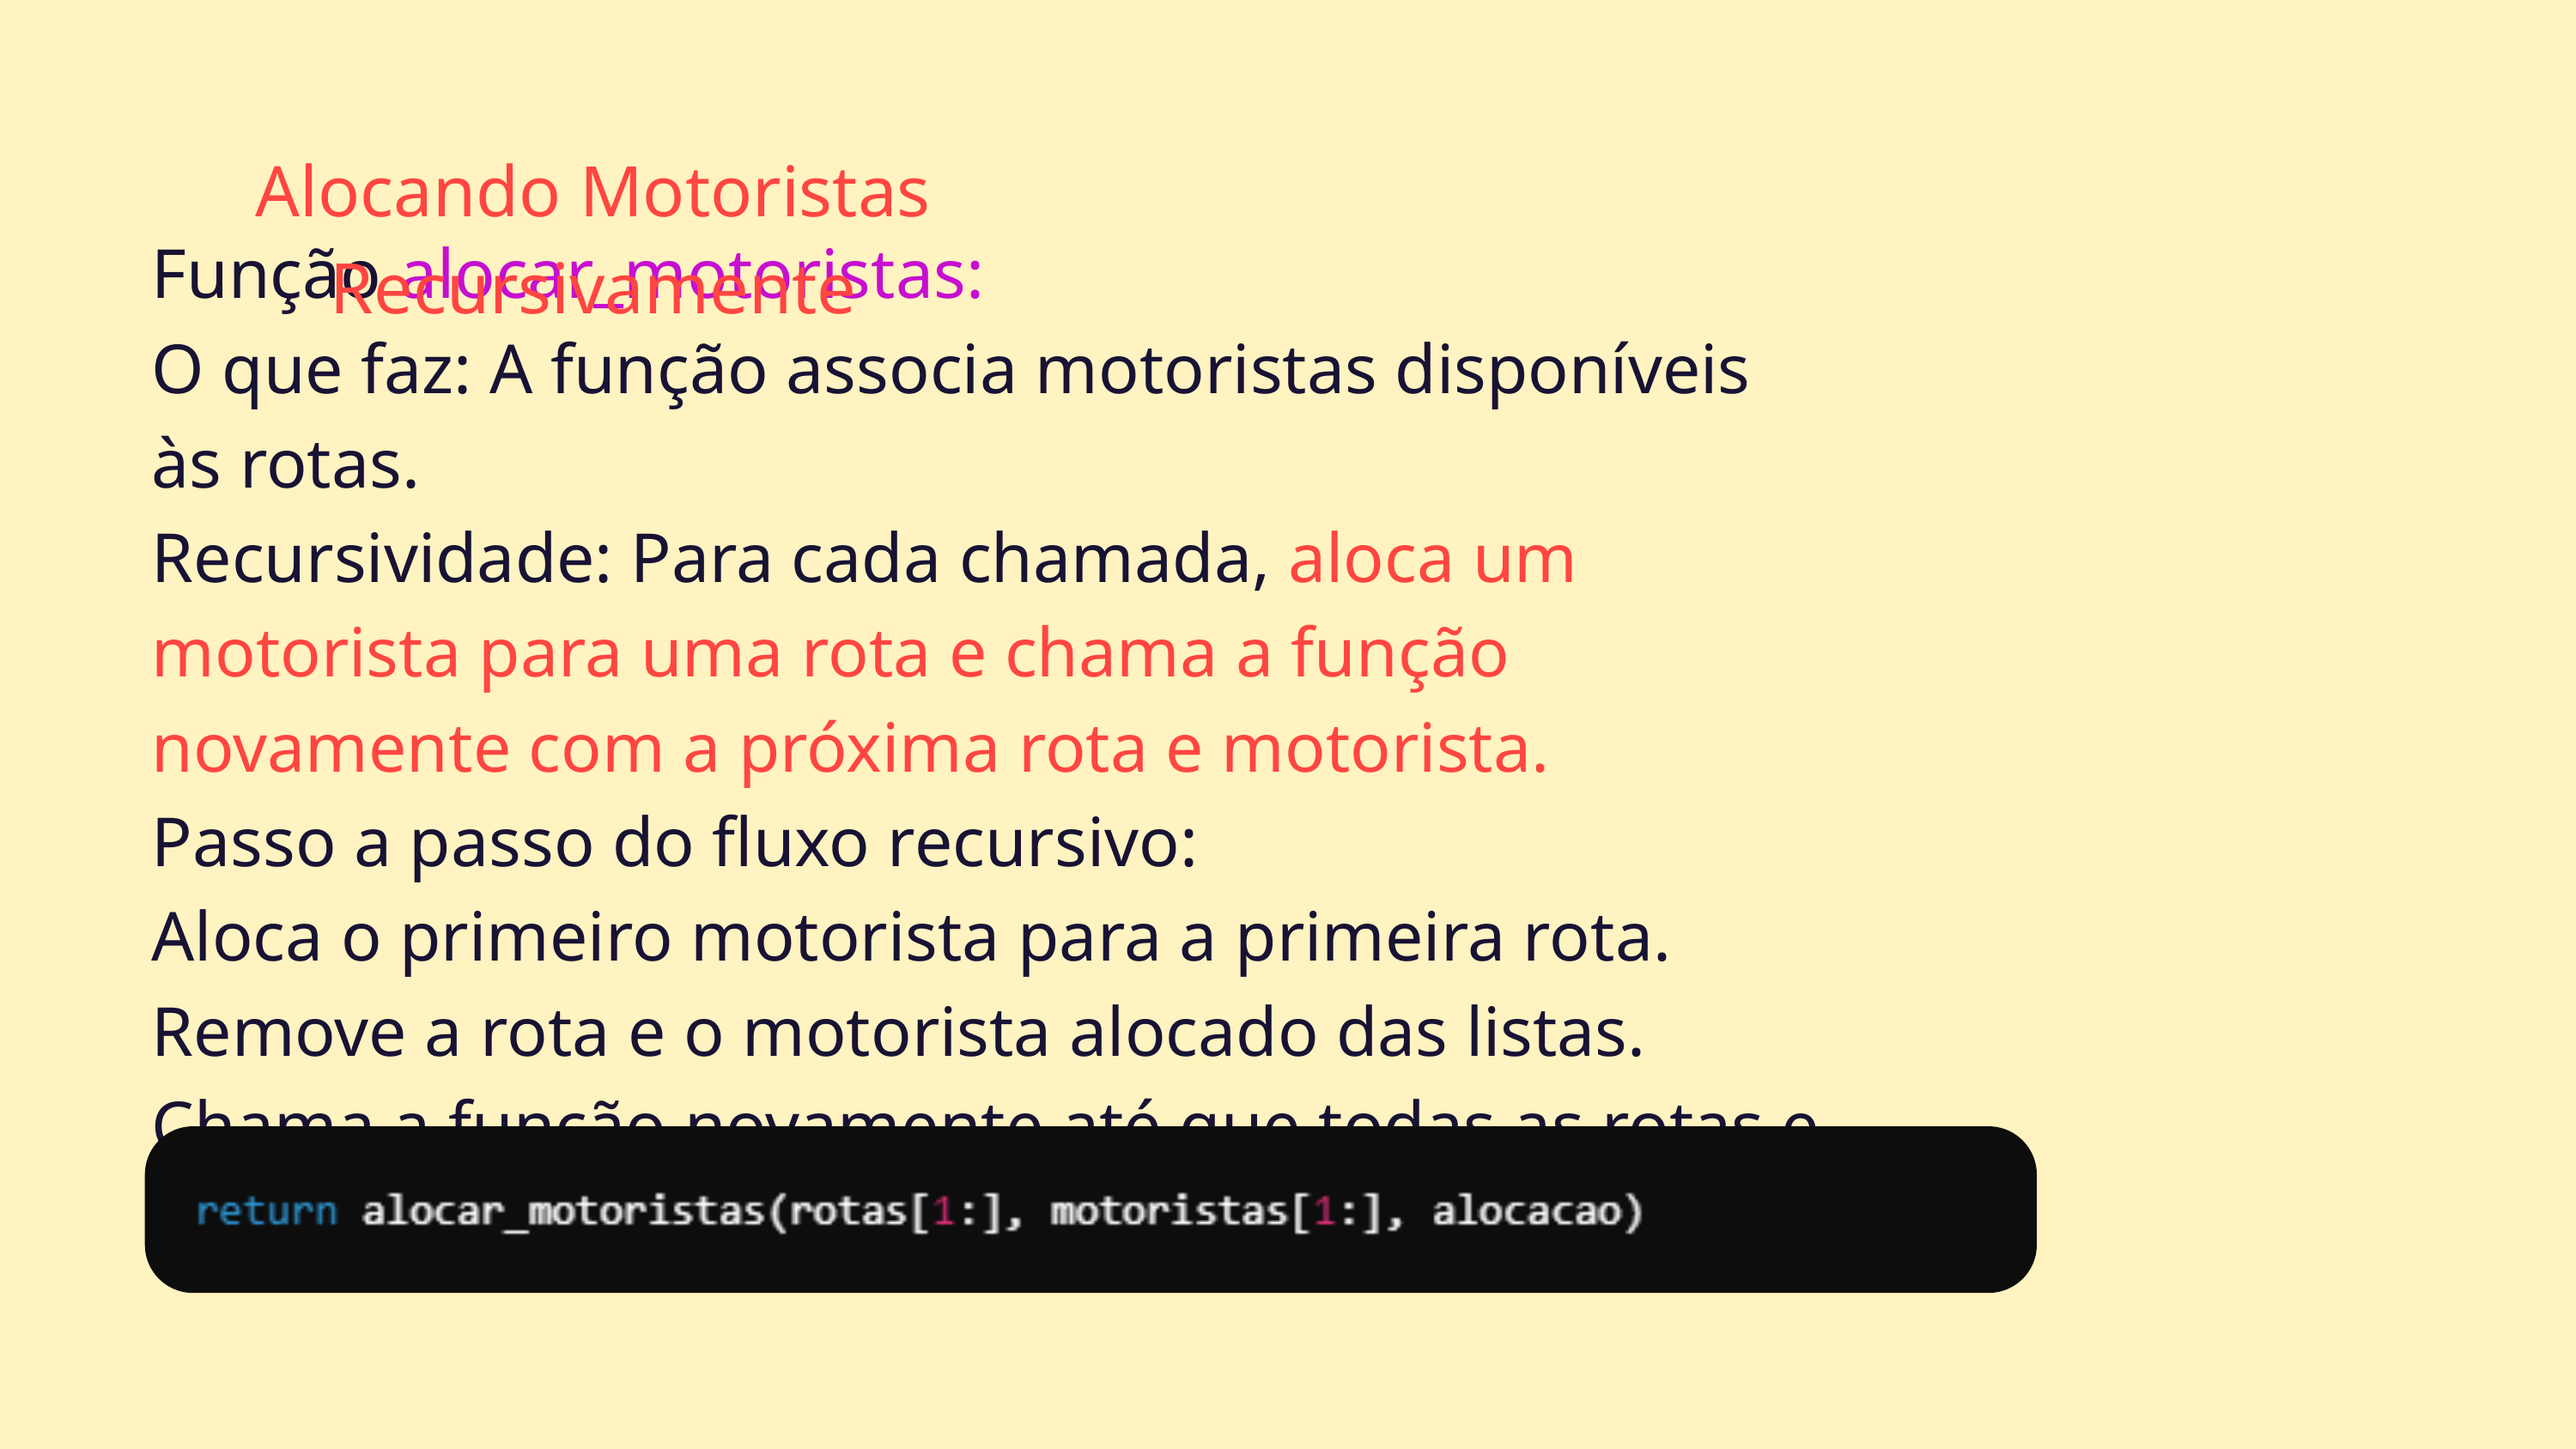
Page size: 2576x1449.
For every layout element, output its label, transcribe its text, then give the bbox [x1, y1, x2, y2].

text_box Função alocar_motoristas: O que faz: A função associa motoristas disponíveis às rotas. Recursividade: Para cada chamada, aloca um motorista para uma rota e chama a função novamente com a próxima rota e motorista. Passo a passo do fluxo recursivo: Aloca o primeiro motorista para a primeira rota. Remove a rota e o motorista alocado das listas. Chama a função novamente até que todas as rotas e motoristas estejam alocados. [151, 217, 1823, 1149]
text_box Alocando Motoristas Recursivamente [151, 132, 1036, 328]
text_box [144, 1126, 2038, 1294]
